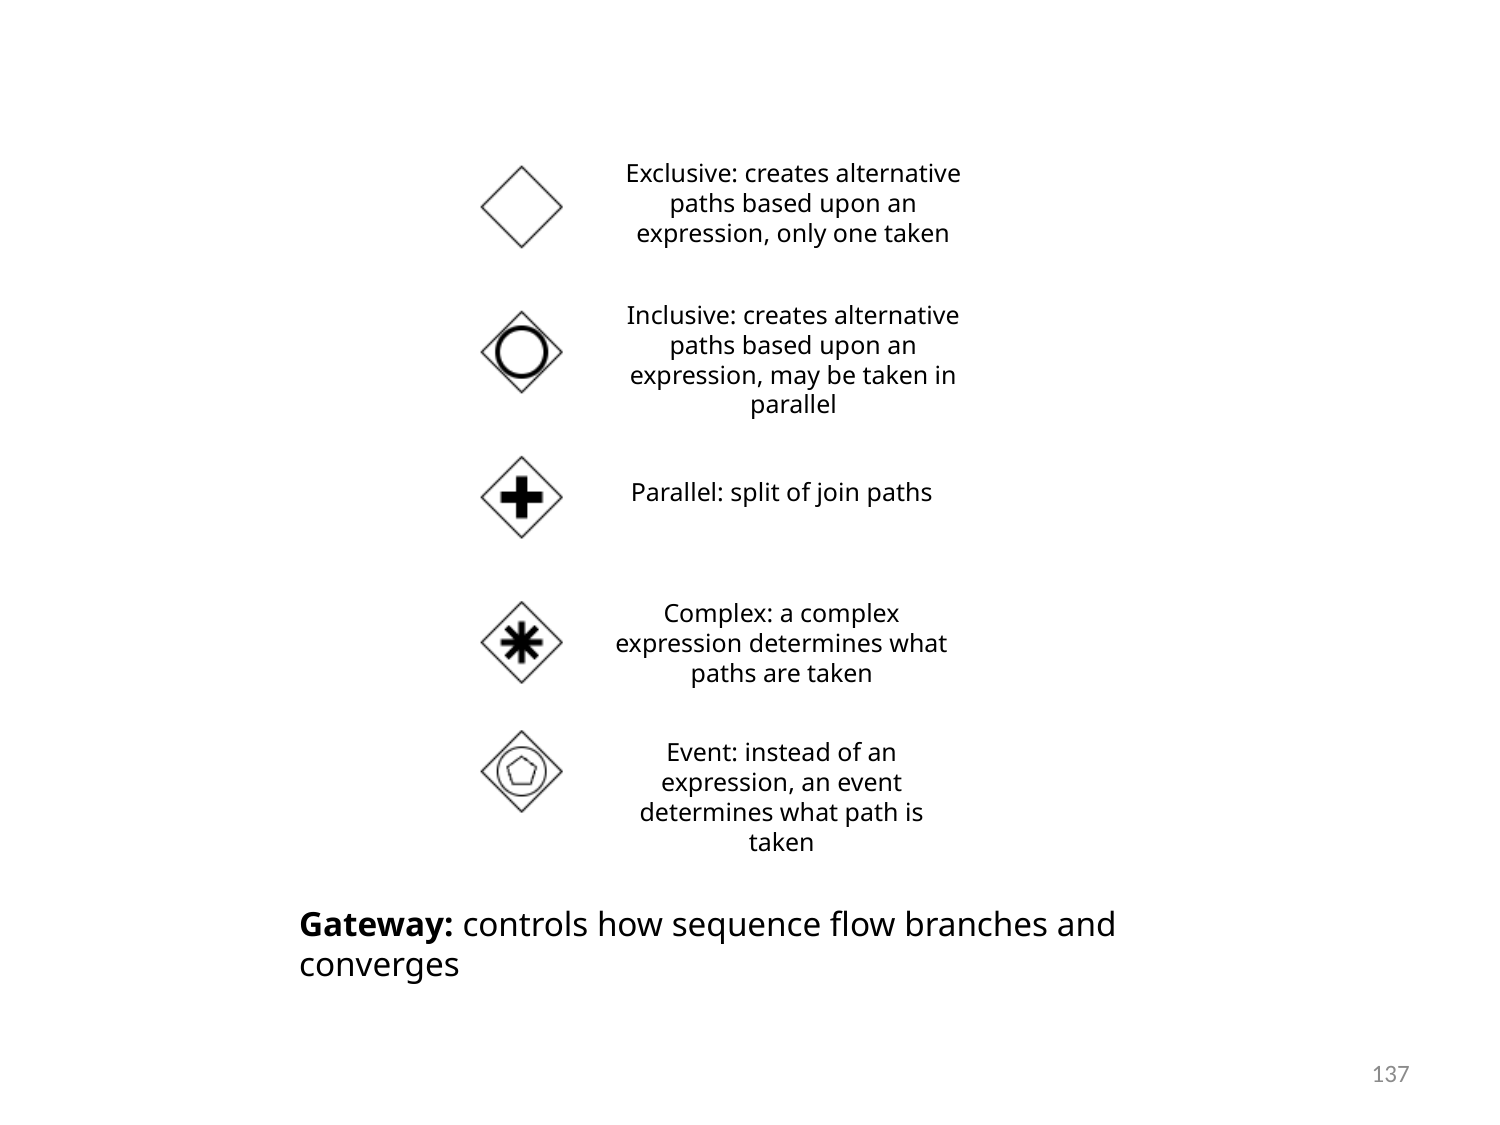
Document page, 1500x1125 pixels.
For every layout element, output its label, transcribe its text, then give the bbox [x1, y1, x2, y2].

text_box Parallel: split of join paths [593, 468, 970, 514]
text_box Inclusive: creates alternative paths based upon an expression, may be taken in parallel [605, 291, 982, 427]
slide_number 137 [1074, 1042, 1425, 1103]
text_box Event: instead of an expression, an event determines what path is taken [593, 729, 970, 864]
text_box Gateway: controls how sequence flow branches and converges [284, 896, 1280, 991]
picture [464, 149, 579, 830]
text_box Complex: a complex expression determines what paths are taken [593, 590, 970, 695]
text_box Exclusive: creates alternative paths based upon an expression, only one taken [605, 150, 982, 255]
